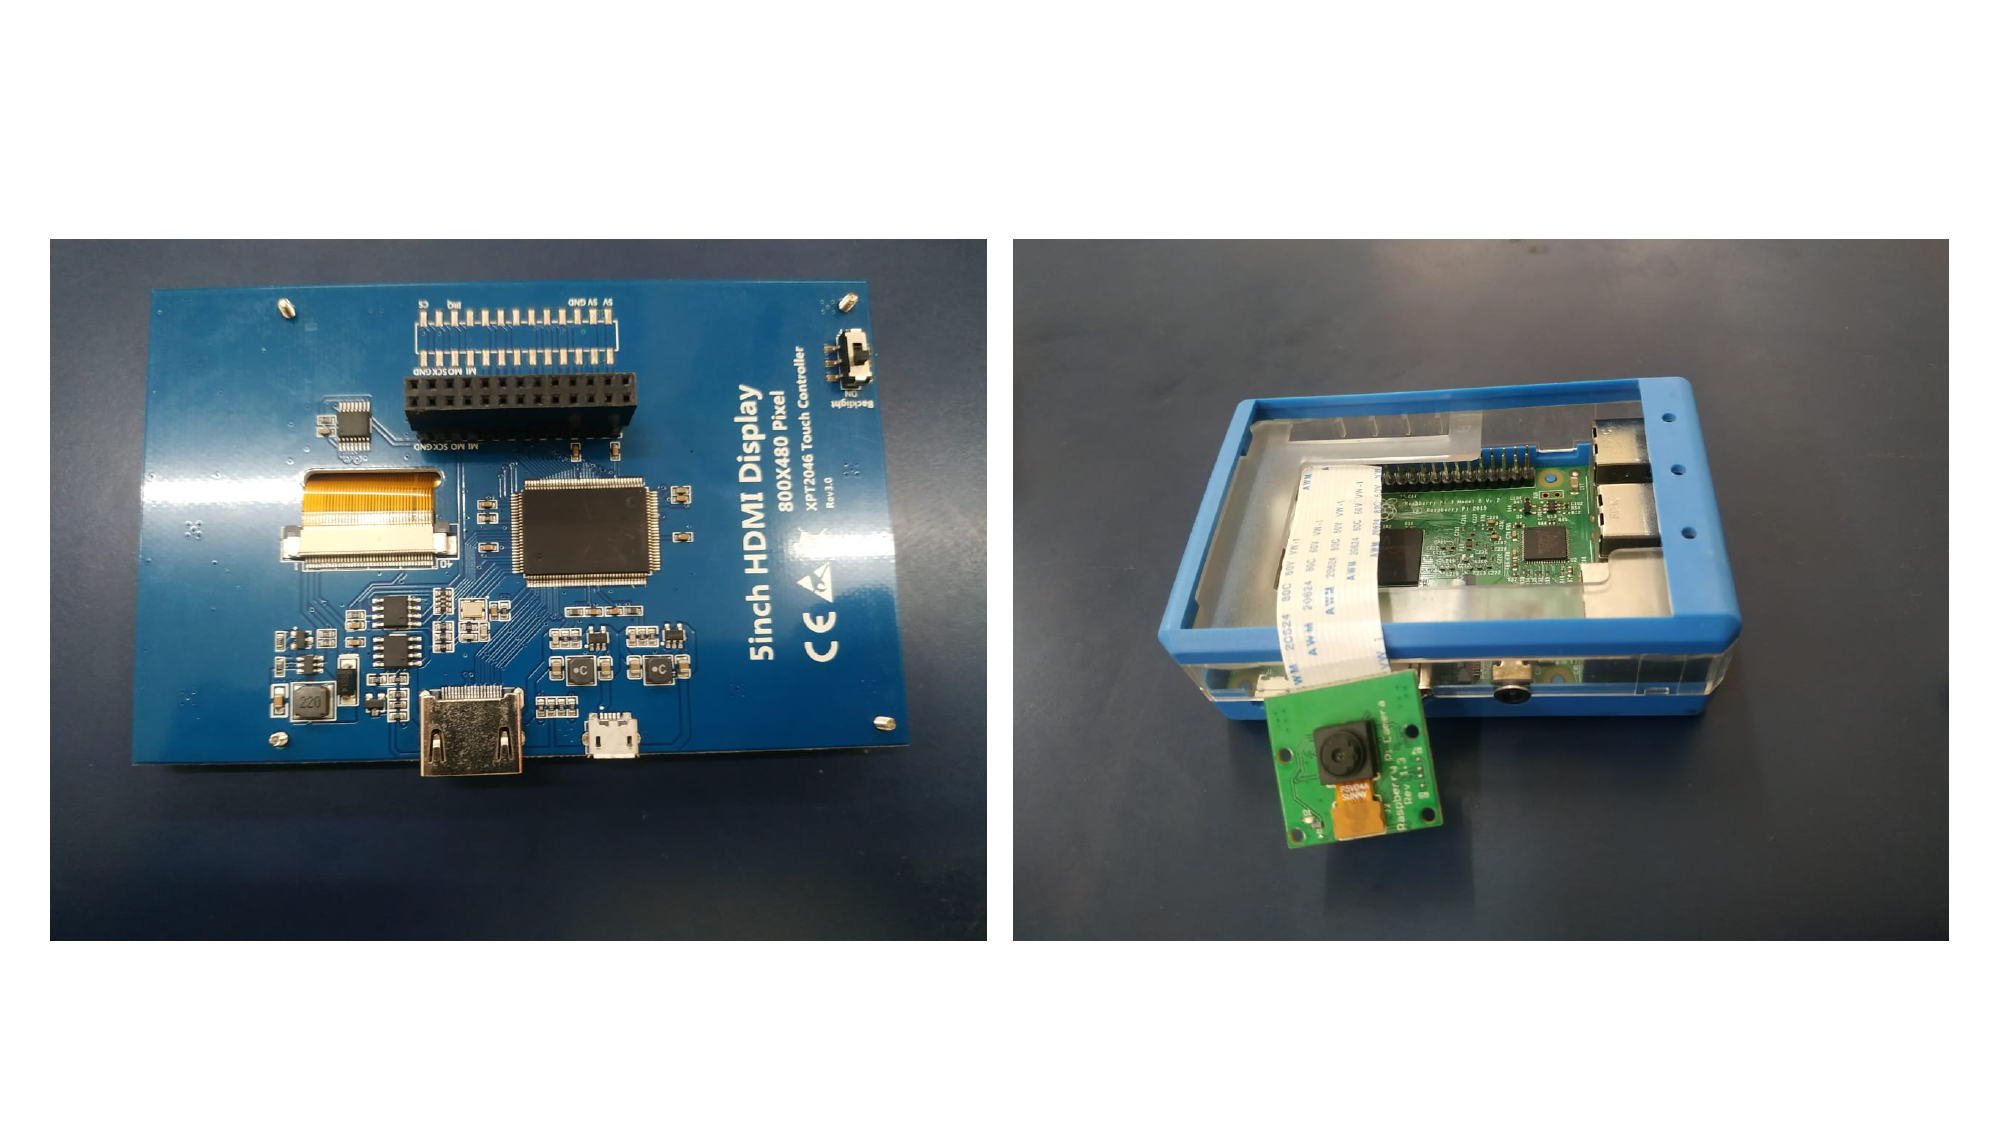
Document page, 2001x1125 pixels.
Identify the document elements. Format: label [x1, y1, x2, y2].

picture [1013, 238, 1950, 942]
picture [50, 238, 987, 942]
